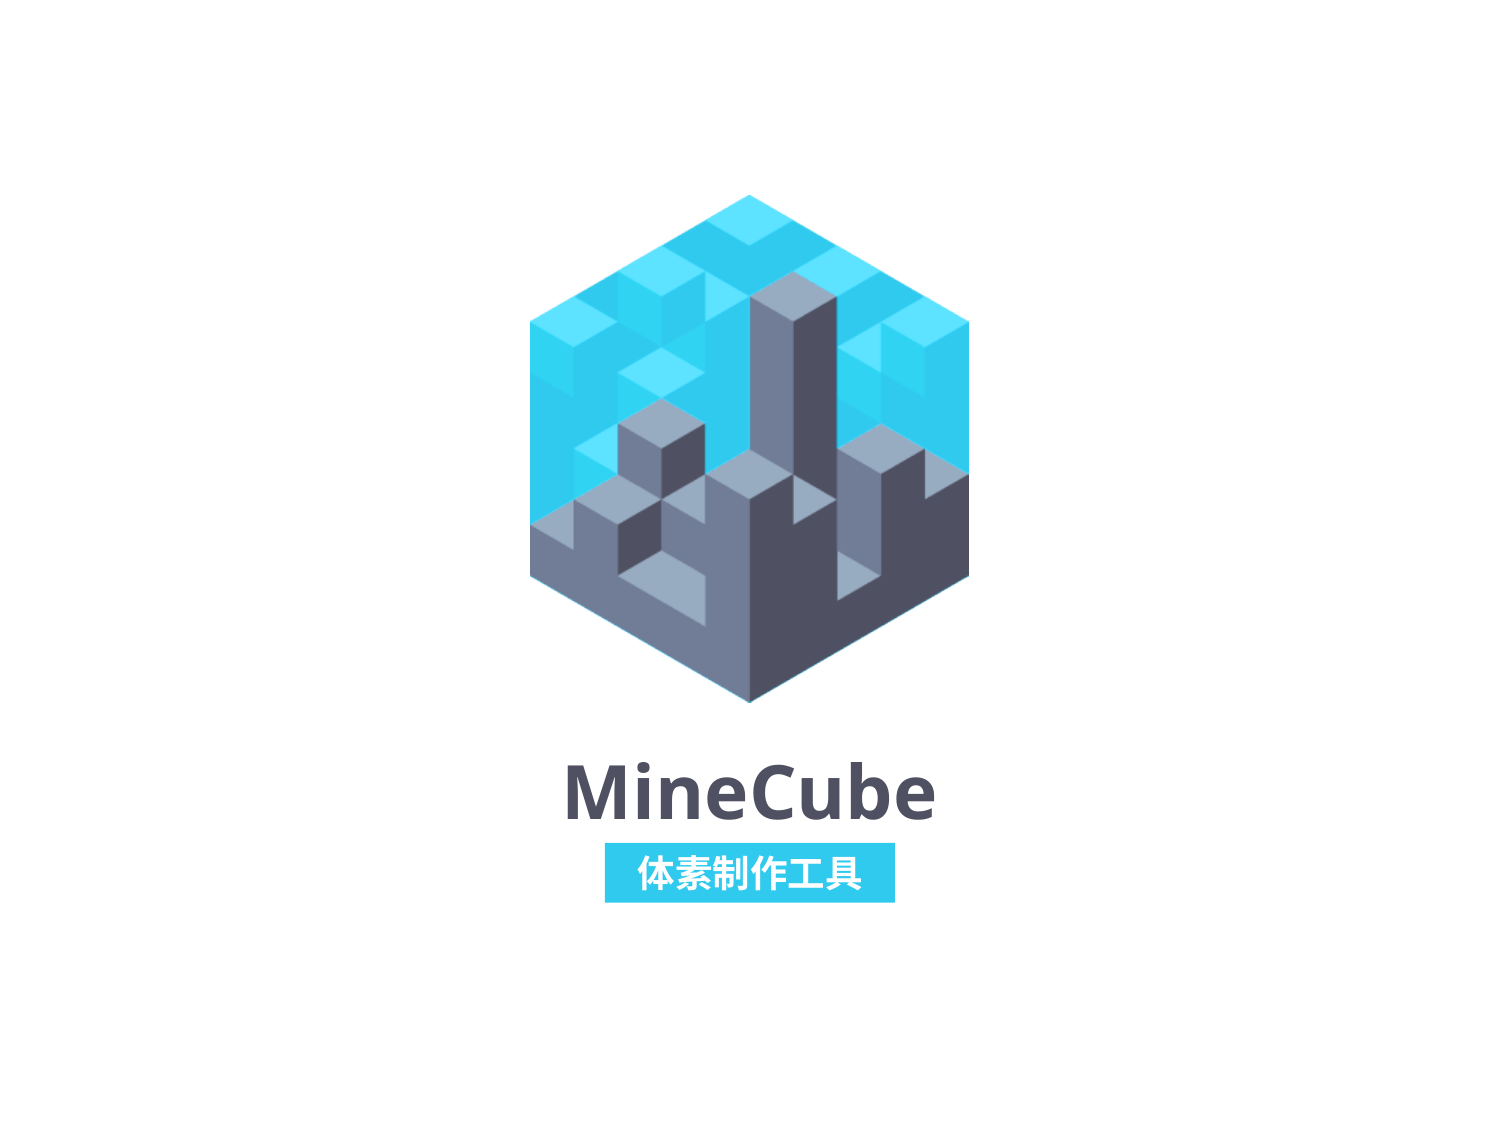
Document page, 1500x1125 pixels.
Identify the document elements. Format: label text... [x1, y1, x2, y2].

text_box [315, 195, 1185, 843]
text_box 体素制作工具 [604, 843, 895, 903]
